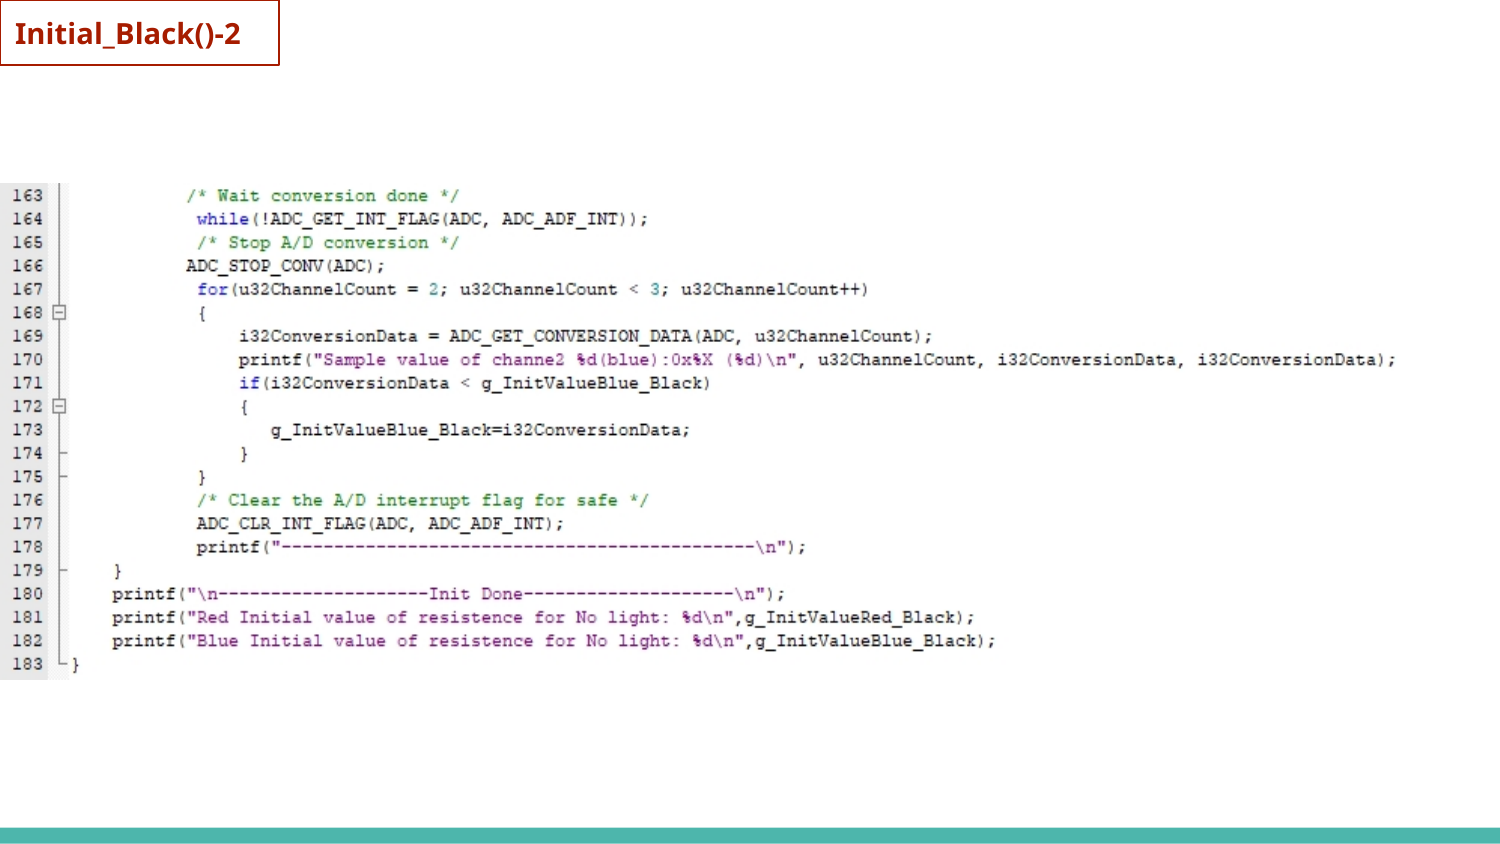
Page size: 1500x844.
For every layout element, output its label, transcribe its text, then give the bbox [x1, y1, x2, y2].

text_box Initial_Black()-2 [0, 0, 280, 65]
picture [0, 182, 1500, 680]
